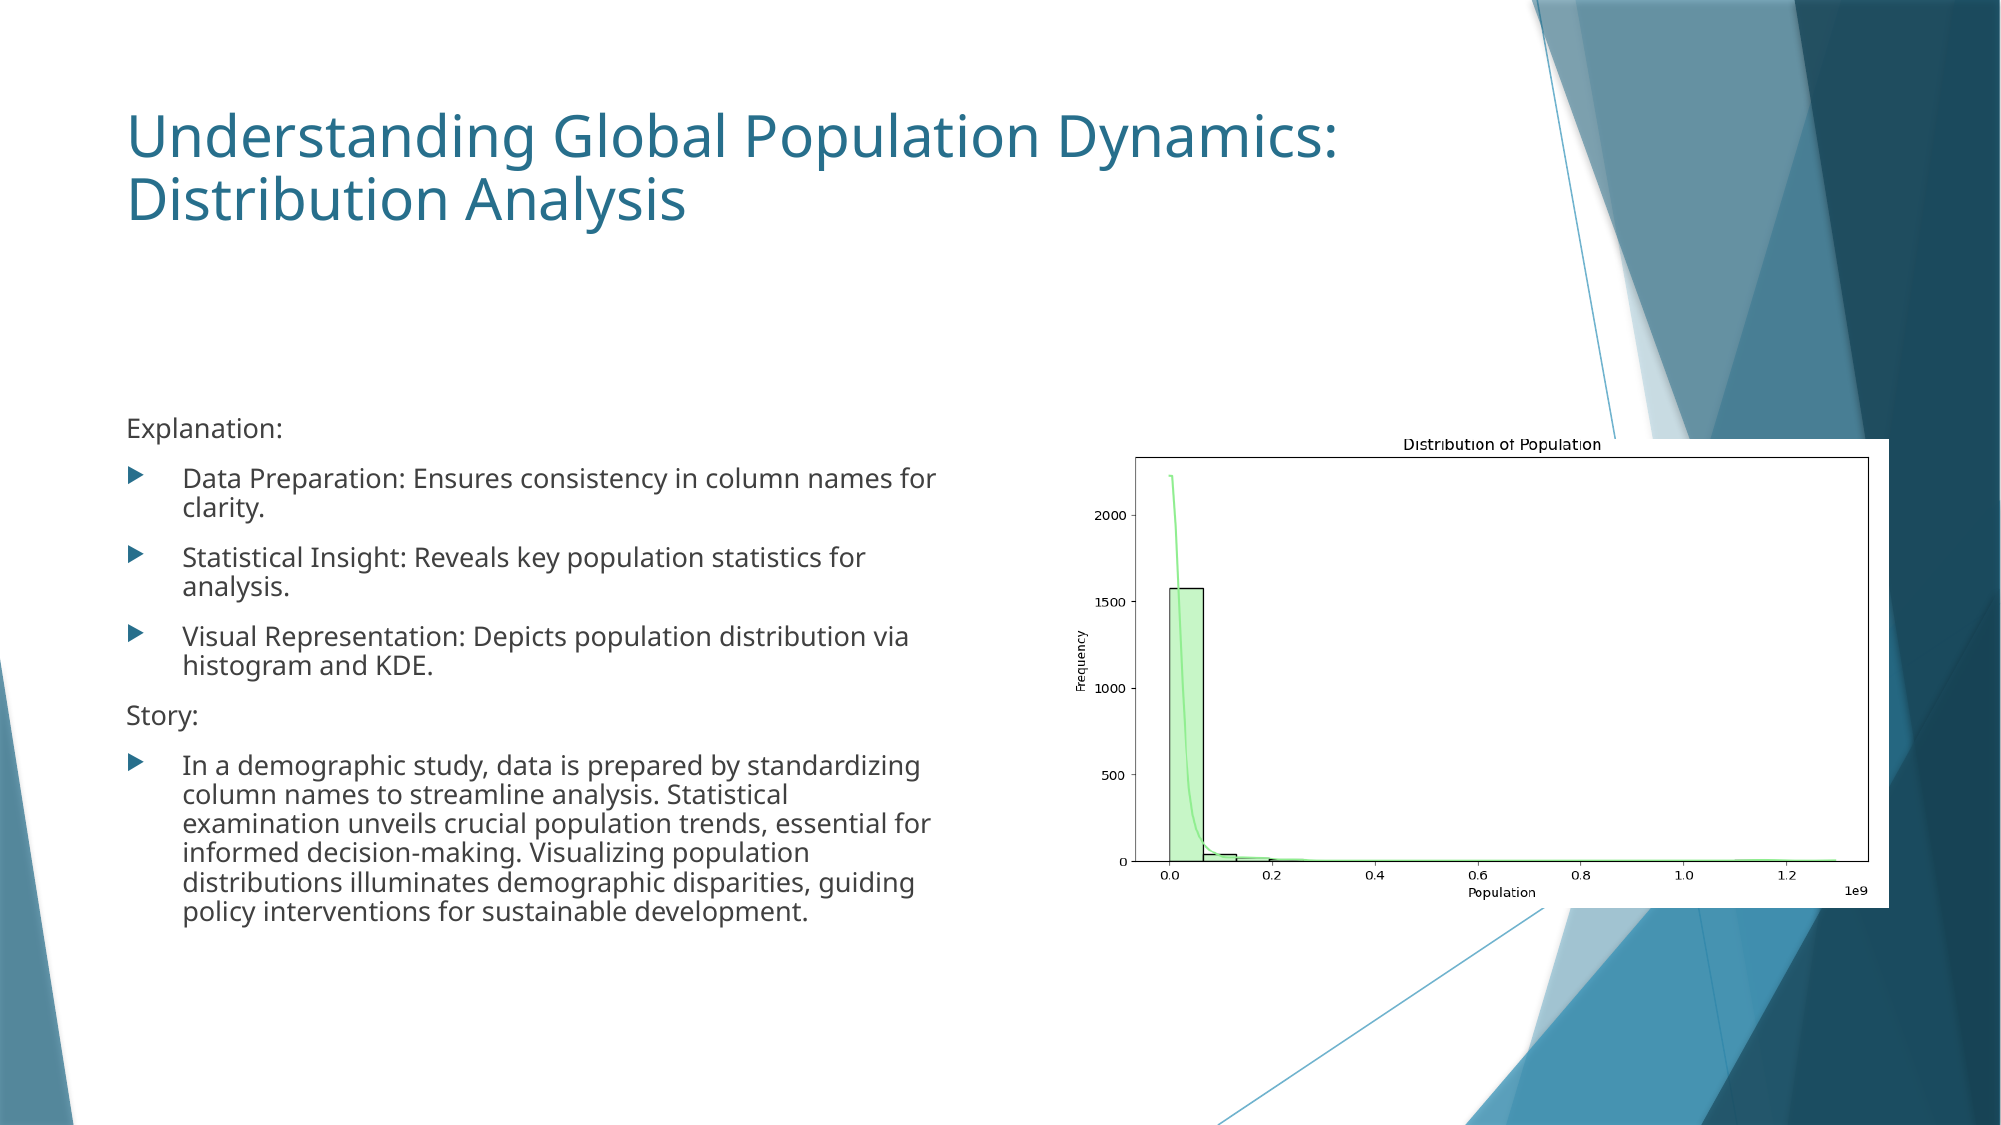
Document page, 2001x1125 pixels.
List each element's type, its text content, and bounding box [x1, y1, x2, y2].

title Understanding Global Population Dynamics: Distribution Analysis [111, 99, 1522, 317]
list Explanation: Data Preparation: Ensures consistency in column names for clarity. Statistical Insight: Reveals key population statistics for analysis. Visual Representation: Depicts population distribution via histogram and KDE. Story: In a demographic study, data is prepared by standardizing column names to streamline analysis. Statistical examination unveils crucial population trends, essential for informed decision-making. Visualizing population distributions illuminates demographic disparities, guiding policy interventions for sustainable development. [111, 354, 968, 962]
picture [1049, 439, 1890, 908]
